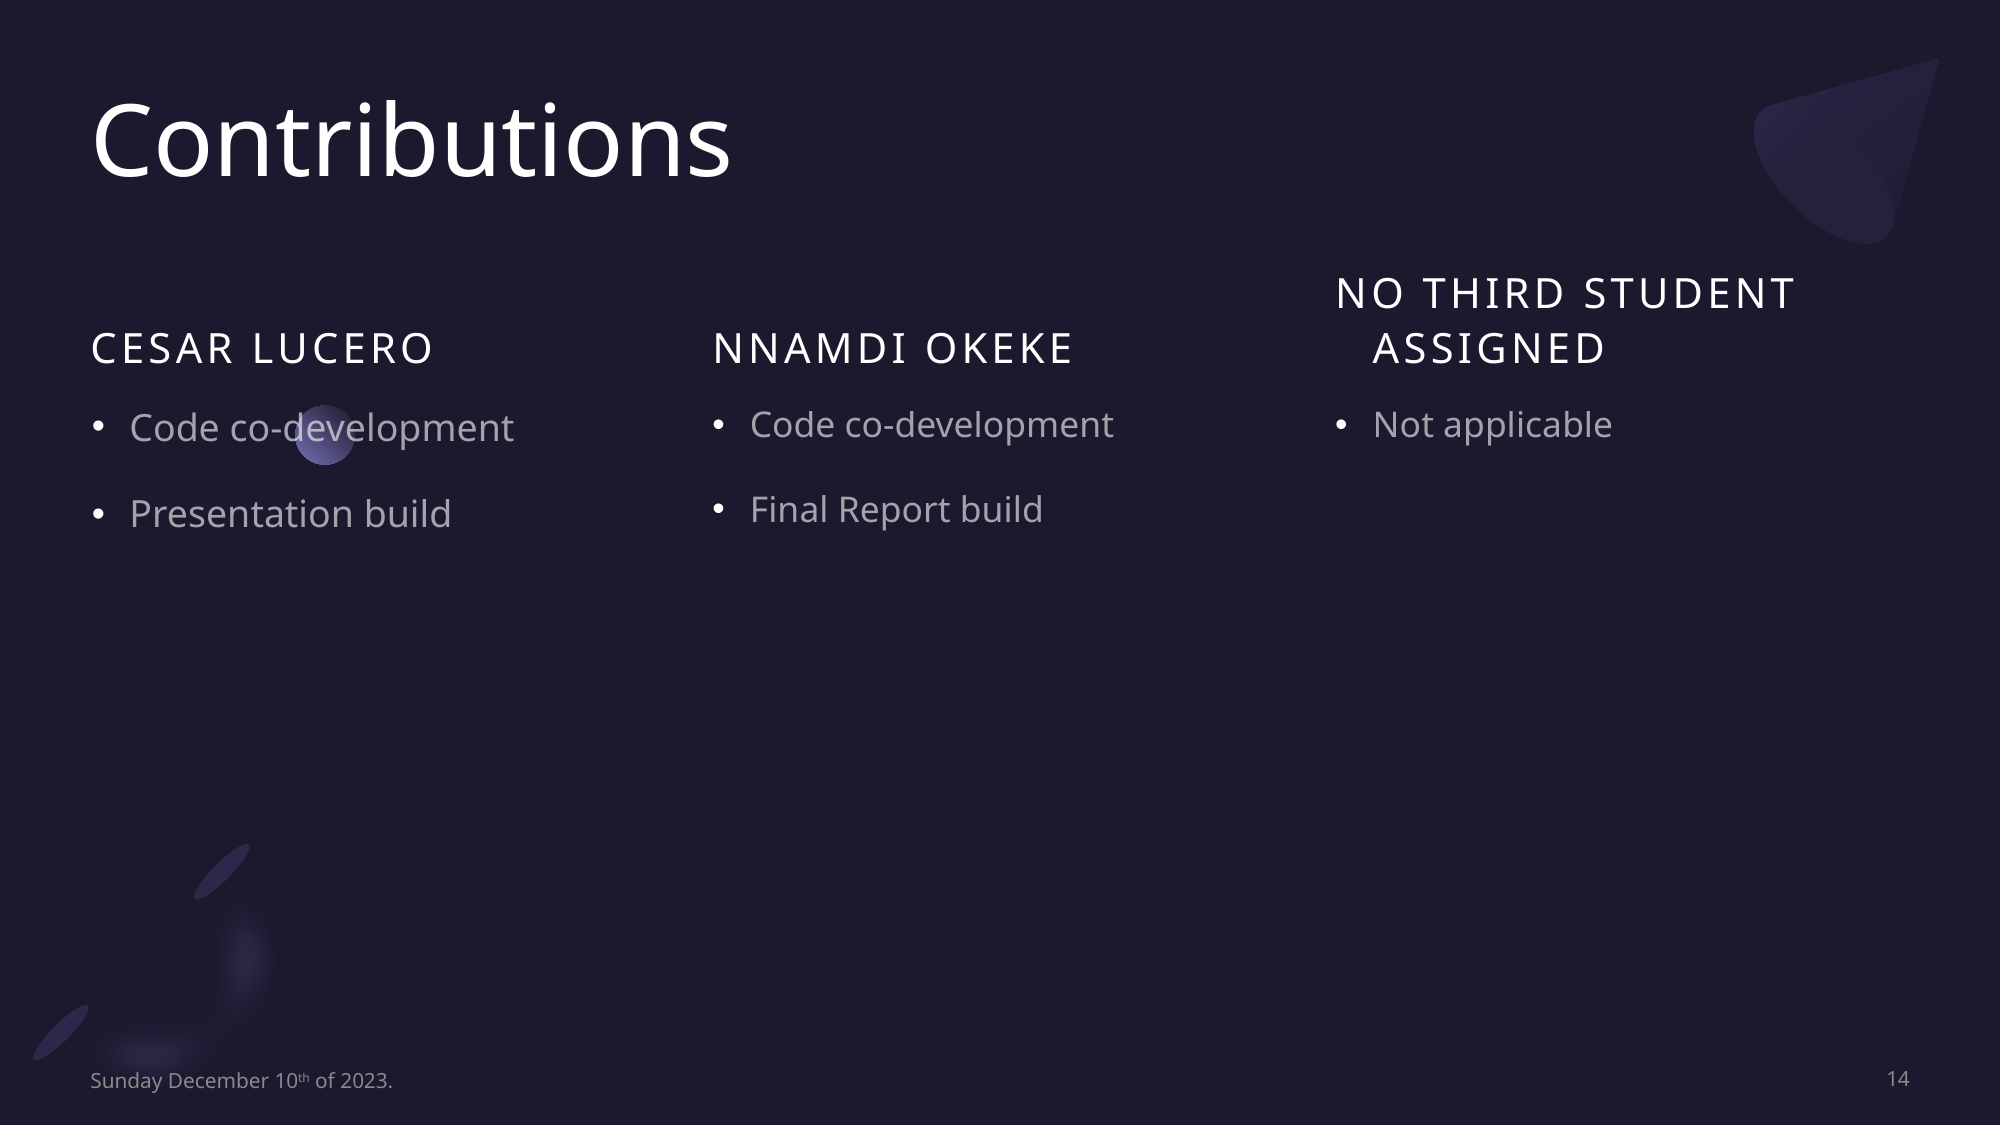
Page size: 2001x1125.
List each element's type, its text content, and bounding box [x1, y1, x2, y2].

slide_number 14 [1632, 1067, 1910, 1093]
list Code co-development Final Report build [712, 398, 1288, 975]
list Cesar Lucero [90, 283, 675, 372]
list Nnamdi okeke [712, 283, 1298, 372]
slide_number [90, 1067, 522, 1093]
title Contributions [90, 90, 1911, 309]
list Not applicable [1335, 398, 1911, 975]
list Code co-development Presentation build [91, 398, 677, 976]
list No third student assigned [1335, 283, 1921, 372]
